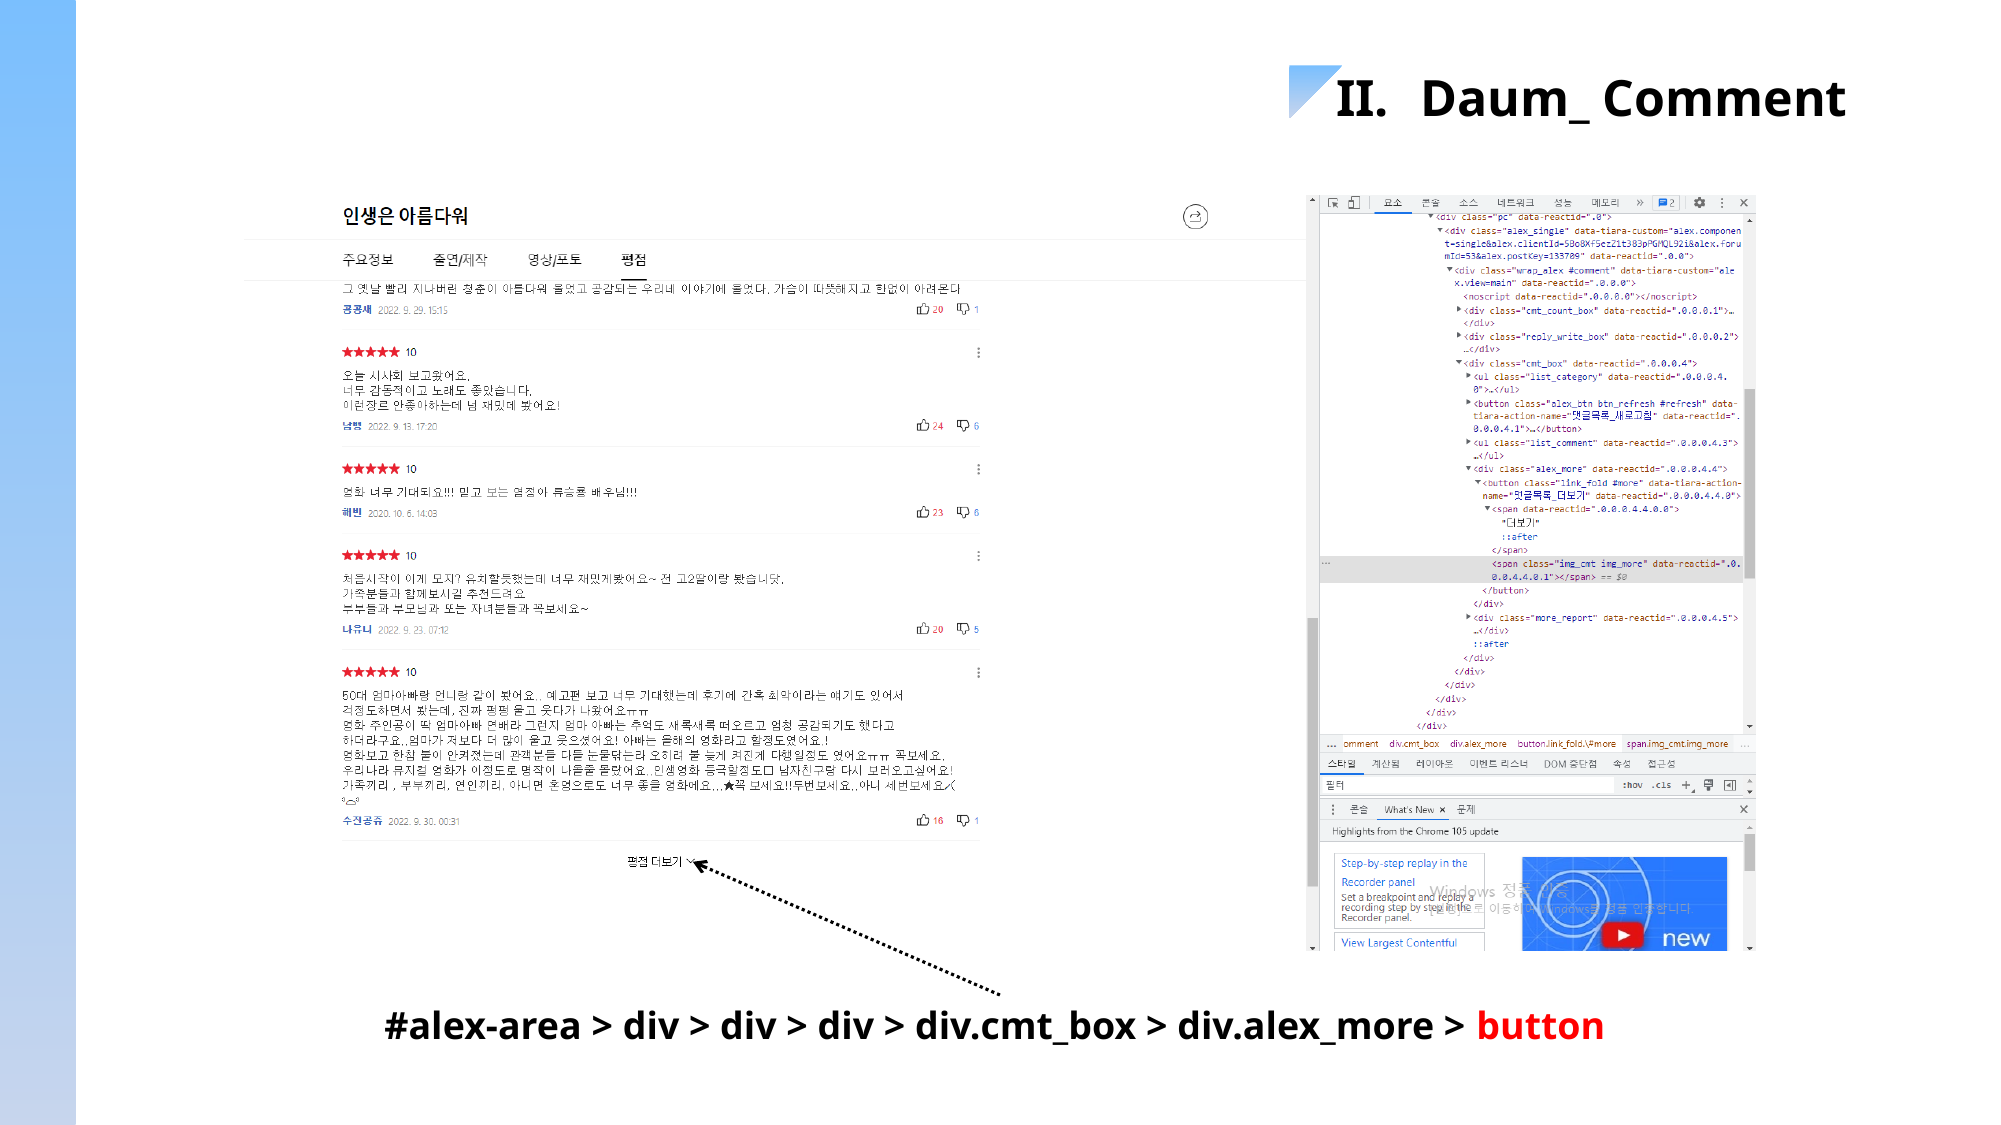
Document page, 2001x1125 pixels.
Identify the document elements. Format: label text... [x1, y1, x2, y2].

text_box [692, 861, 1001, 995]
text_box [1288, 64, 1346, 121]
picture [243, 195, 1756, 951]
text_box #alex-area > div > div > div > div.cmt_box > div.alex_more > button [369, 994, 1631, 1055]
text_box Daum_ Comment [907, 65, 1863, 159]
